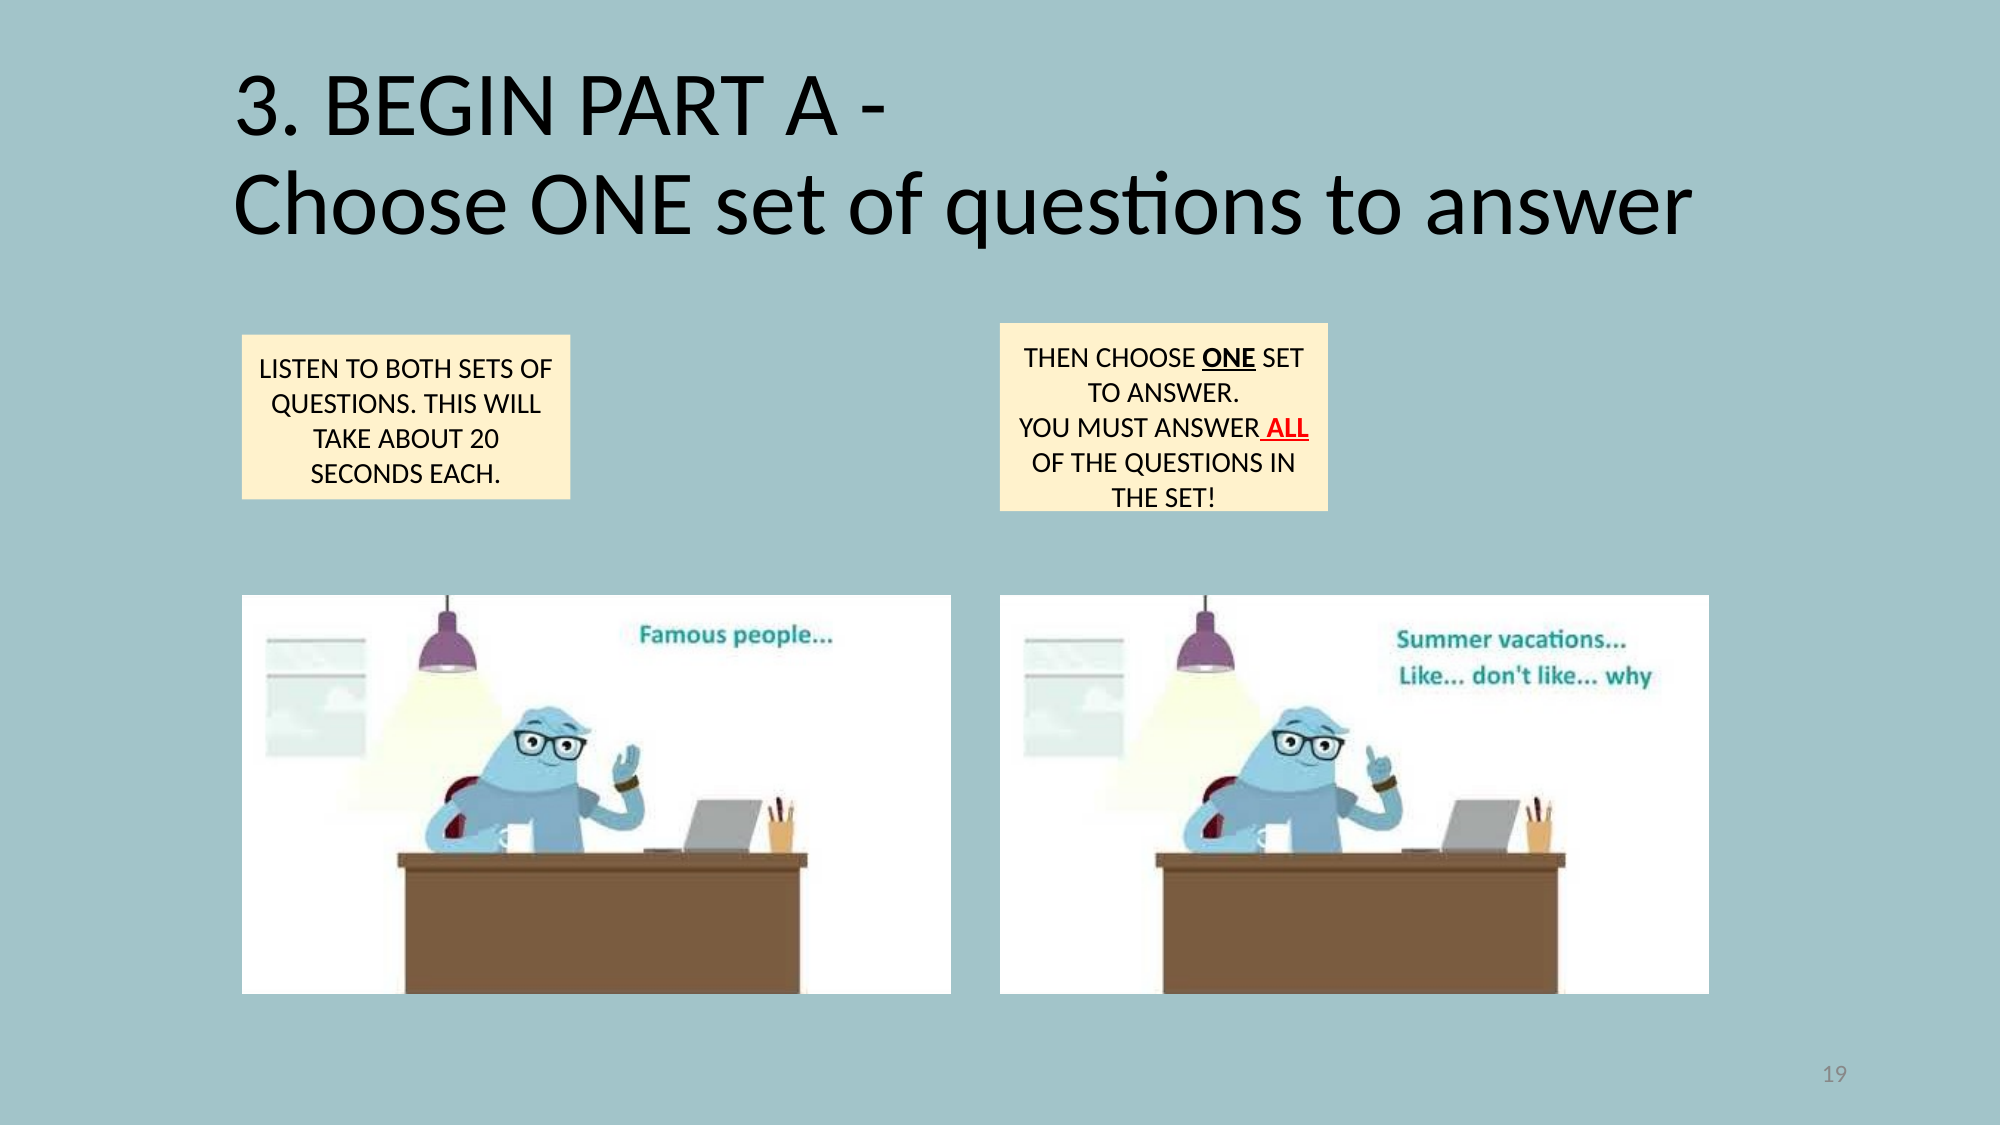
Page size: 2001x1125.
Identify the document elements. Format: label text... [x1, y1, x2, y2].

text_box LISTEN TO BOTH SETS OF QUESTIONS. THIS WILL TAKE ABOUT 20 SECONDS EACH. [241, 334, 571, 500]
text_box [999, 594, 1711, 995]
text_box THEN CHOOSE ONE SET TO ANSWER. YOU MUST ANSWER ALL OF THE QUESTIONS IN THE SET! [999, 323, 1328, 512]
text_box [241, 594, 953, 995]
slide_number 19 [1412, 1042, 1863, 1103]
title 3. BEGIN PART A - Choose ONE set of questions to answer [218, 46, 1944, 265]
